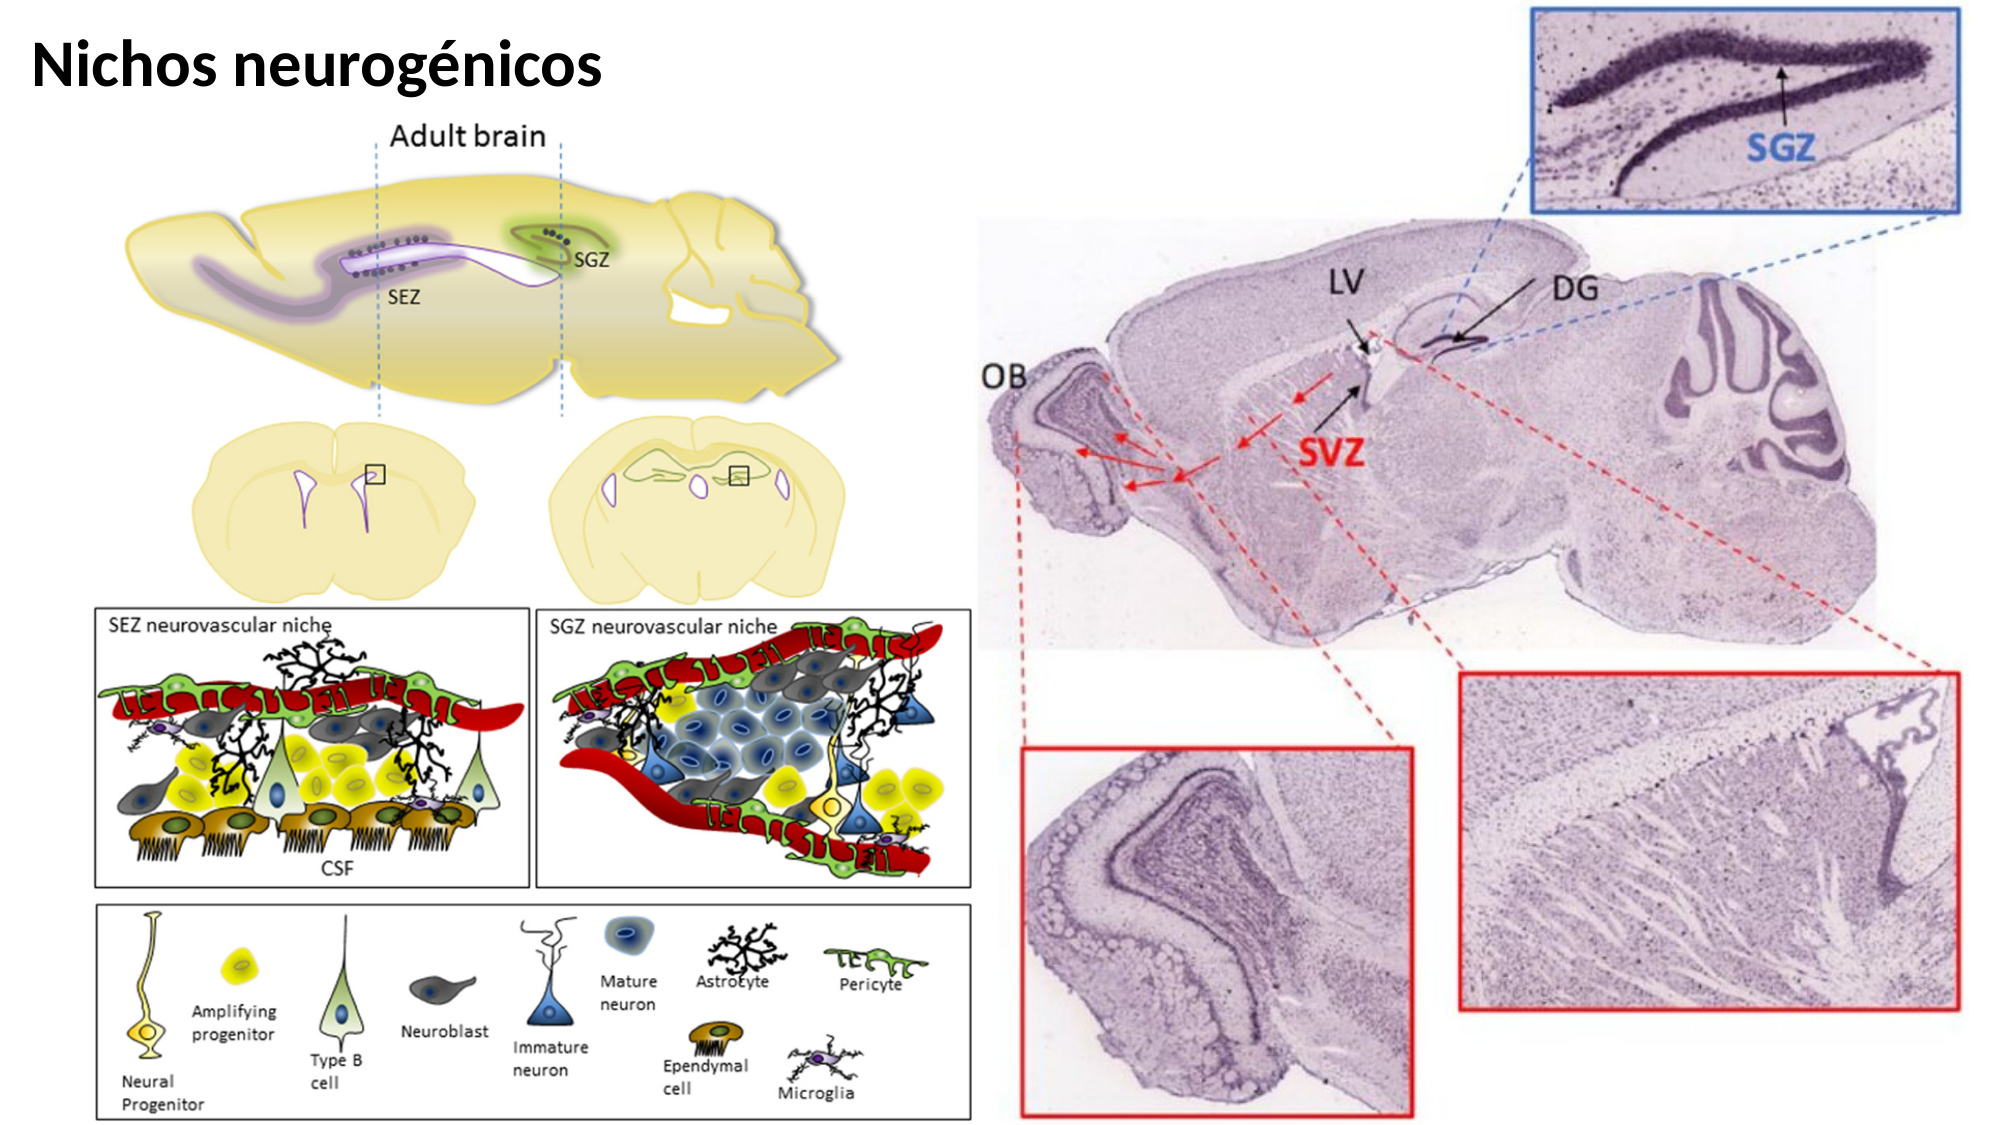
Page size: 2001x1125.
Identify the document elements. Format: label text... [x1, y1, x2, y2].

picture [93, 0, 1969, 1125]
text_box Nichos neurogénicos [16, 21, 973, 129]
